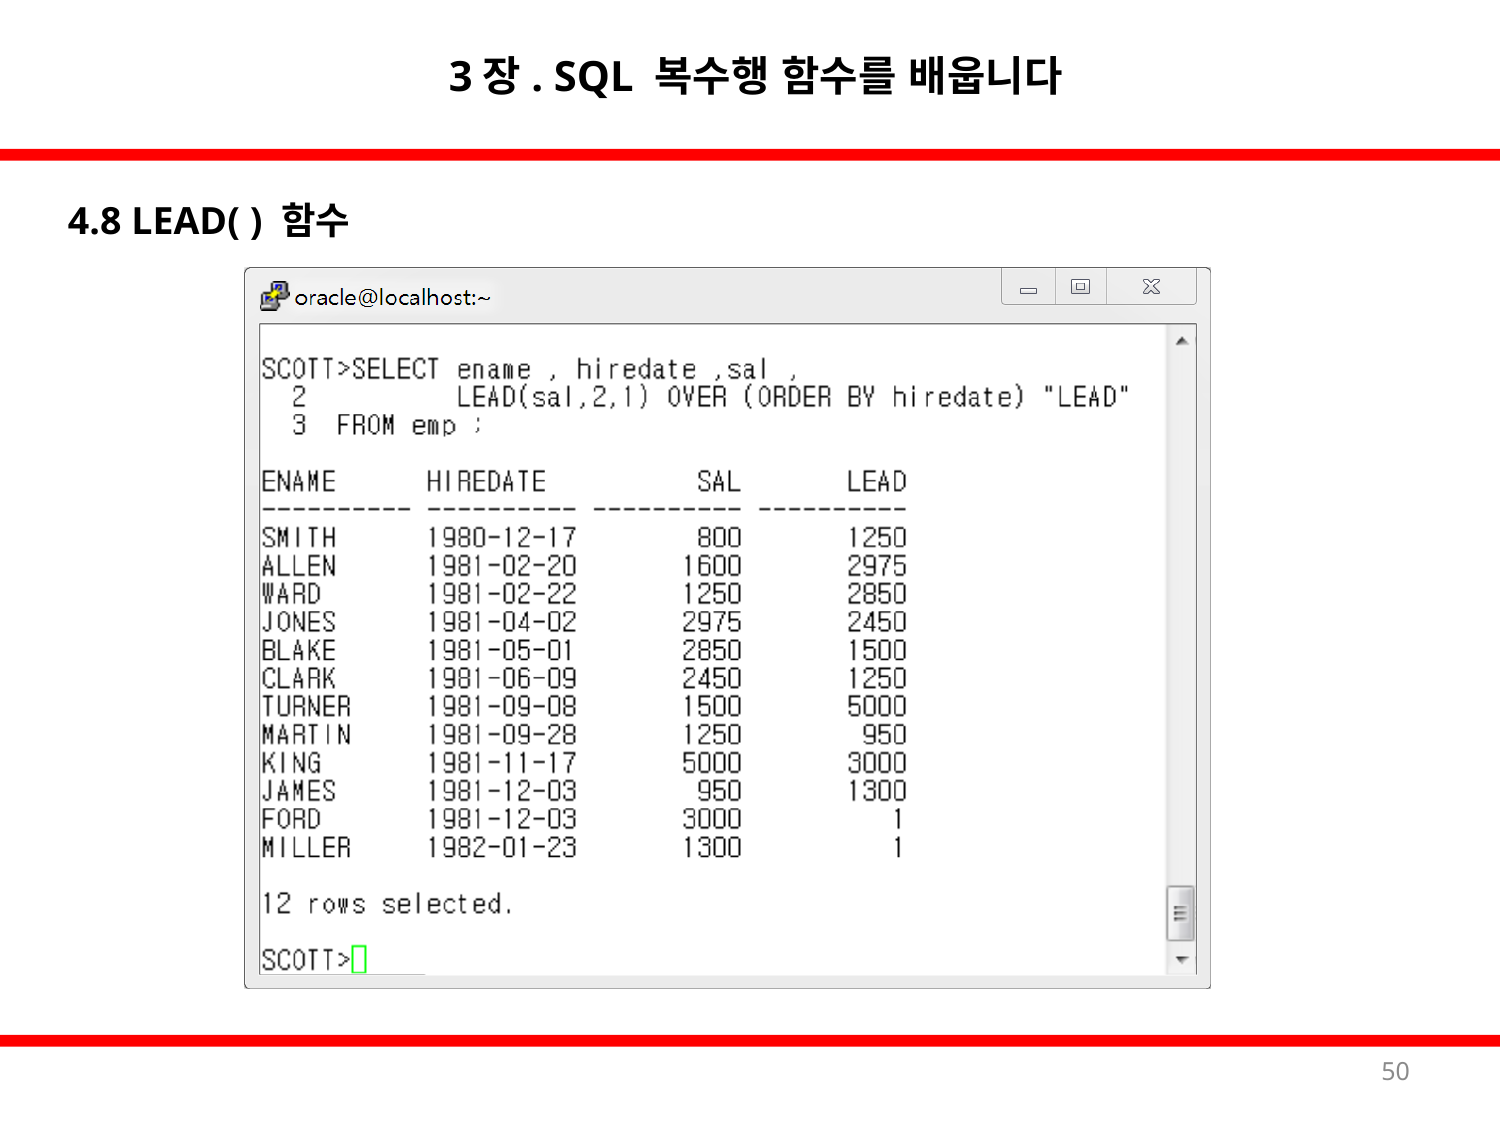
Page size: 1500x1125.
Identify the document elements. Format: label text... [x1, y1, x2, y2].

picture [244, 266, 1211, 990]
text_box 4.8 LEAD( ) 함수 [51, 182, 528, 257]
text_box [0, 1033, 1500, 1049]
slide_number 50 [1074, 1042, 1425, 1103]
text_box [0, 147, 1500, 163]
text_box 3장. SQL 복수행 함수를 배웁니다 [252, 0, 1260, 151]
